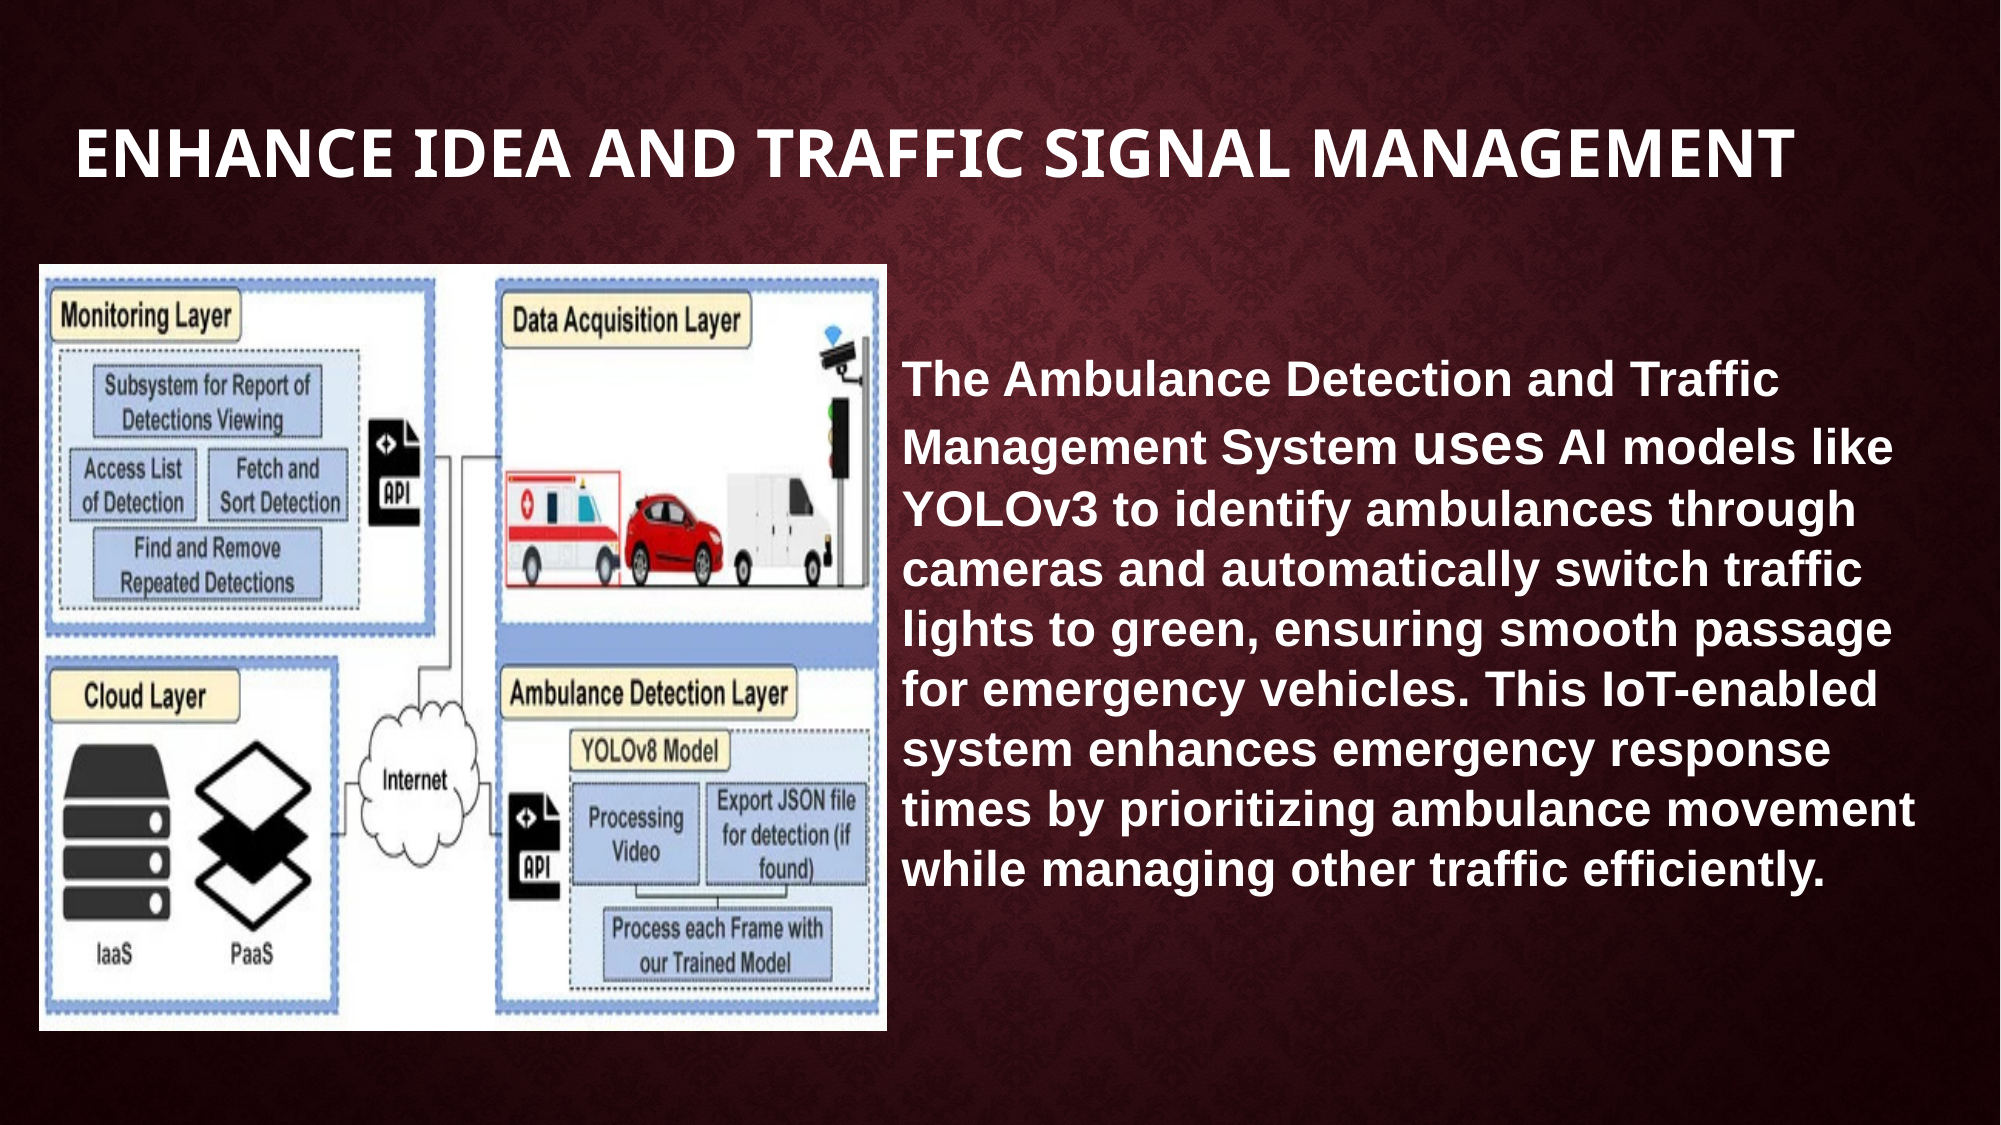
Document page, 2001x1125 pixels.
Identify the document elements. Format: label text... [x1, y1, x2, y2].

picture [38, 263, 888, 1032]
title ENHANCE IDEA AND TRAFFIC SIGNAL MANAGEMENT [58, 46, 2000, 265]
text_box The Ambulance Detection and Traffic Management System uses AI models like YOLOv3 to identify ambulances through cameras and automatically switch traffic lights to green, ensuring smooth passage for emergency vehicles. This IoT-enabled system enhances emergency response times by prioritizing ambulance movement while managing other traffic efficiently. [893, 339, 1952, 905]
